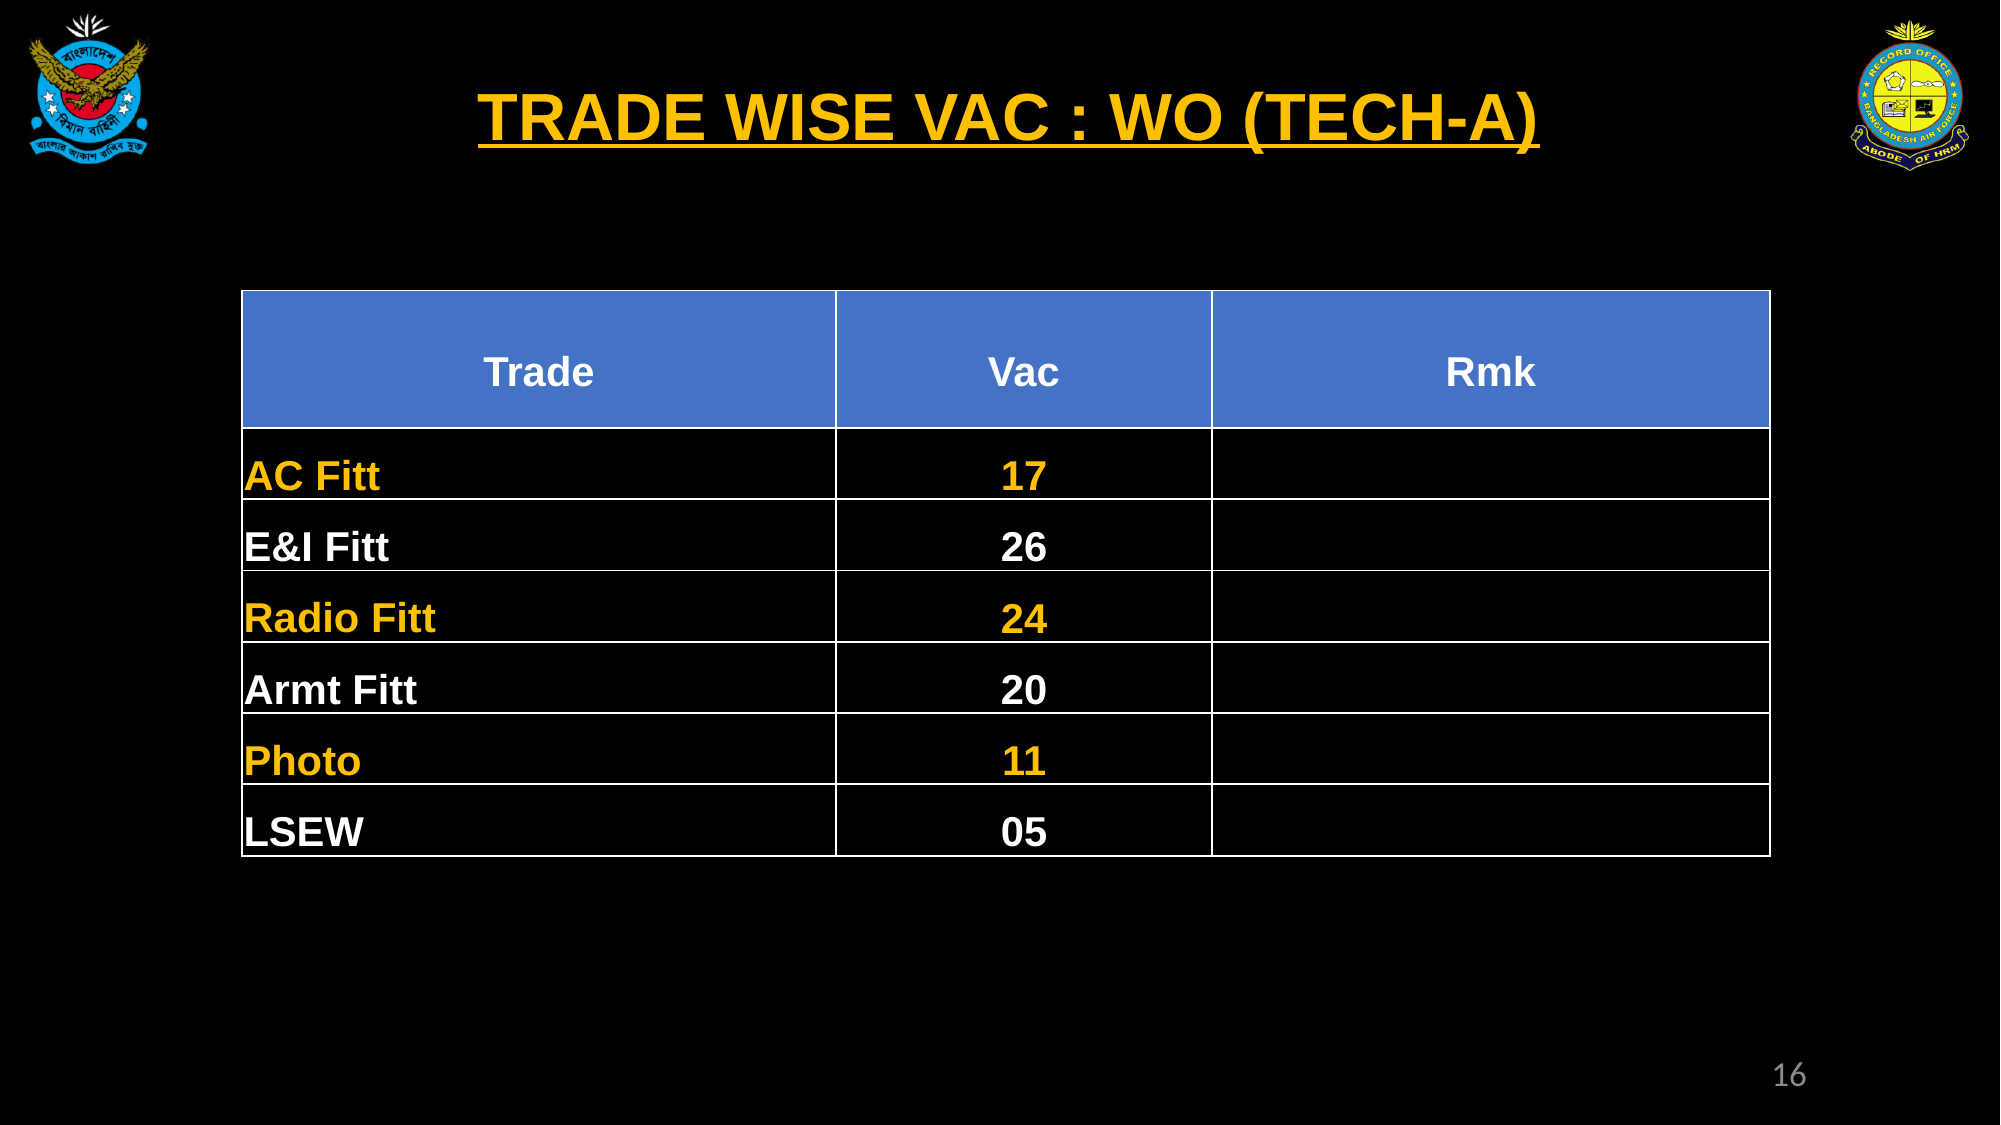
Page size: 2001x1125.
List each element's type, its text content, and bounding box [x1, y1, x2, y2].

table_cell E&I Fitt [243, 500, 835, 570]
table_cell 17 [837, 429, 1211, 498]
table_cell 20 [837, 643, 1211, 712]
table_cell 24 [837, 571, 1211, 641]
table_cell 11 [837, 714, 1211, 783]
table_cell [1213, 714, 1769, 783]
picture [28, 11, 150, 164]
table_header Trade [243, 291, 835, 427]
table_header Vac [837, 291, 1211, 427]
text_box TRADE WISE VAC : WO (TECH-A) [167, 65, 1850, 163]
table_header Rmk [1213, 291, 1769, 427]
table_cell [1213, 429, 1769, 498]
table_cell [1213, 785, 1769, 855]
table_cell [1213, 500, 1769, 570]
table_cell 05 [837, 785, 1211, 855]
table_cell [1213, 571, 1769, 641]
table_cell LSEW [243, 785, 835, 855]
picture [1850, 17, 1969, 171]
slide_number 16 [1716, 1042, 1863, 1103]
table_cell AC Fitt [243, 429, 835, 498]
table_cell Armt Fitt [243, 643, 835, 712]
table_cell Radio Fitt [243, 571, 835, 641]
table_cell [1213, 643, 1769, 712]
table_cell 26 [837, 500, 1211, 570]
table_cell Photo [243, 714, 835, 783]
